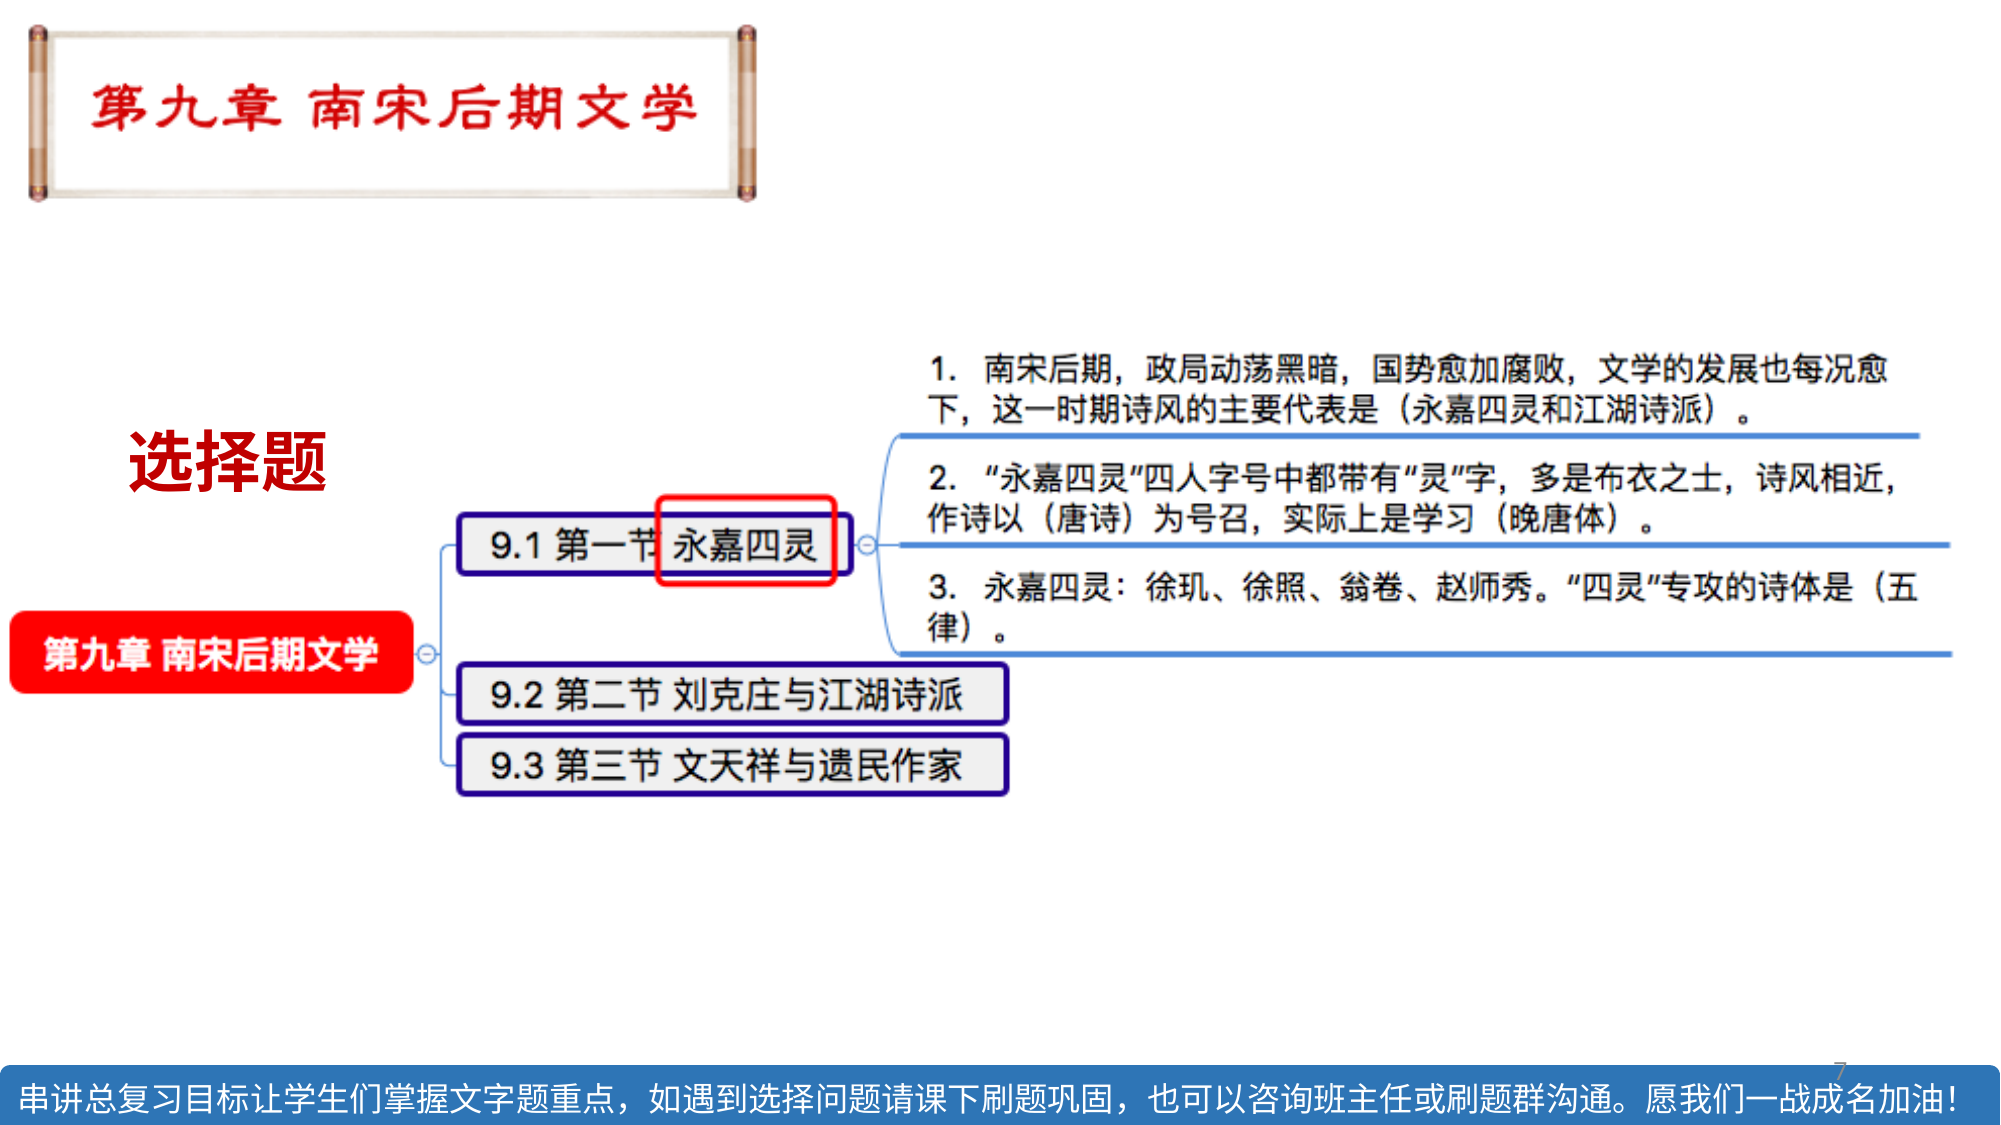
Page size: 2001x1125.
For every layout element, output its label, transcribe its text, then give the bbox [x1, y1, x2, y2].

slide_number 7 [1412, 1042, 1863, 1103]
picture [0, 0, 2000, 868]
